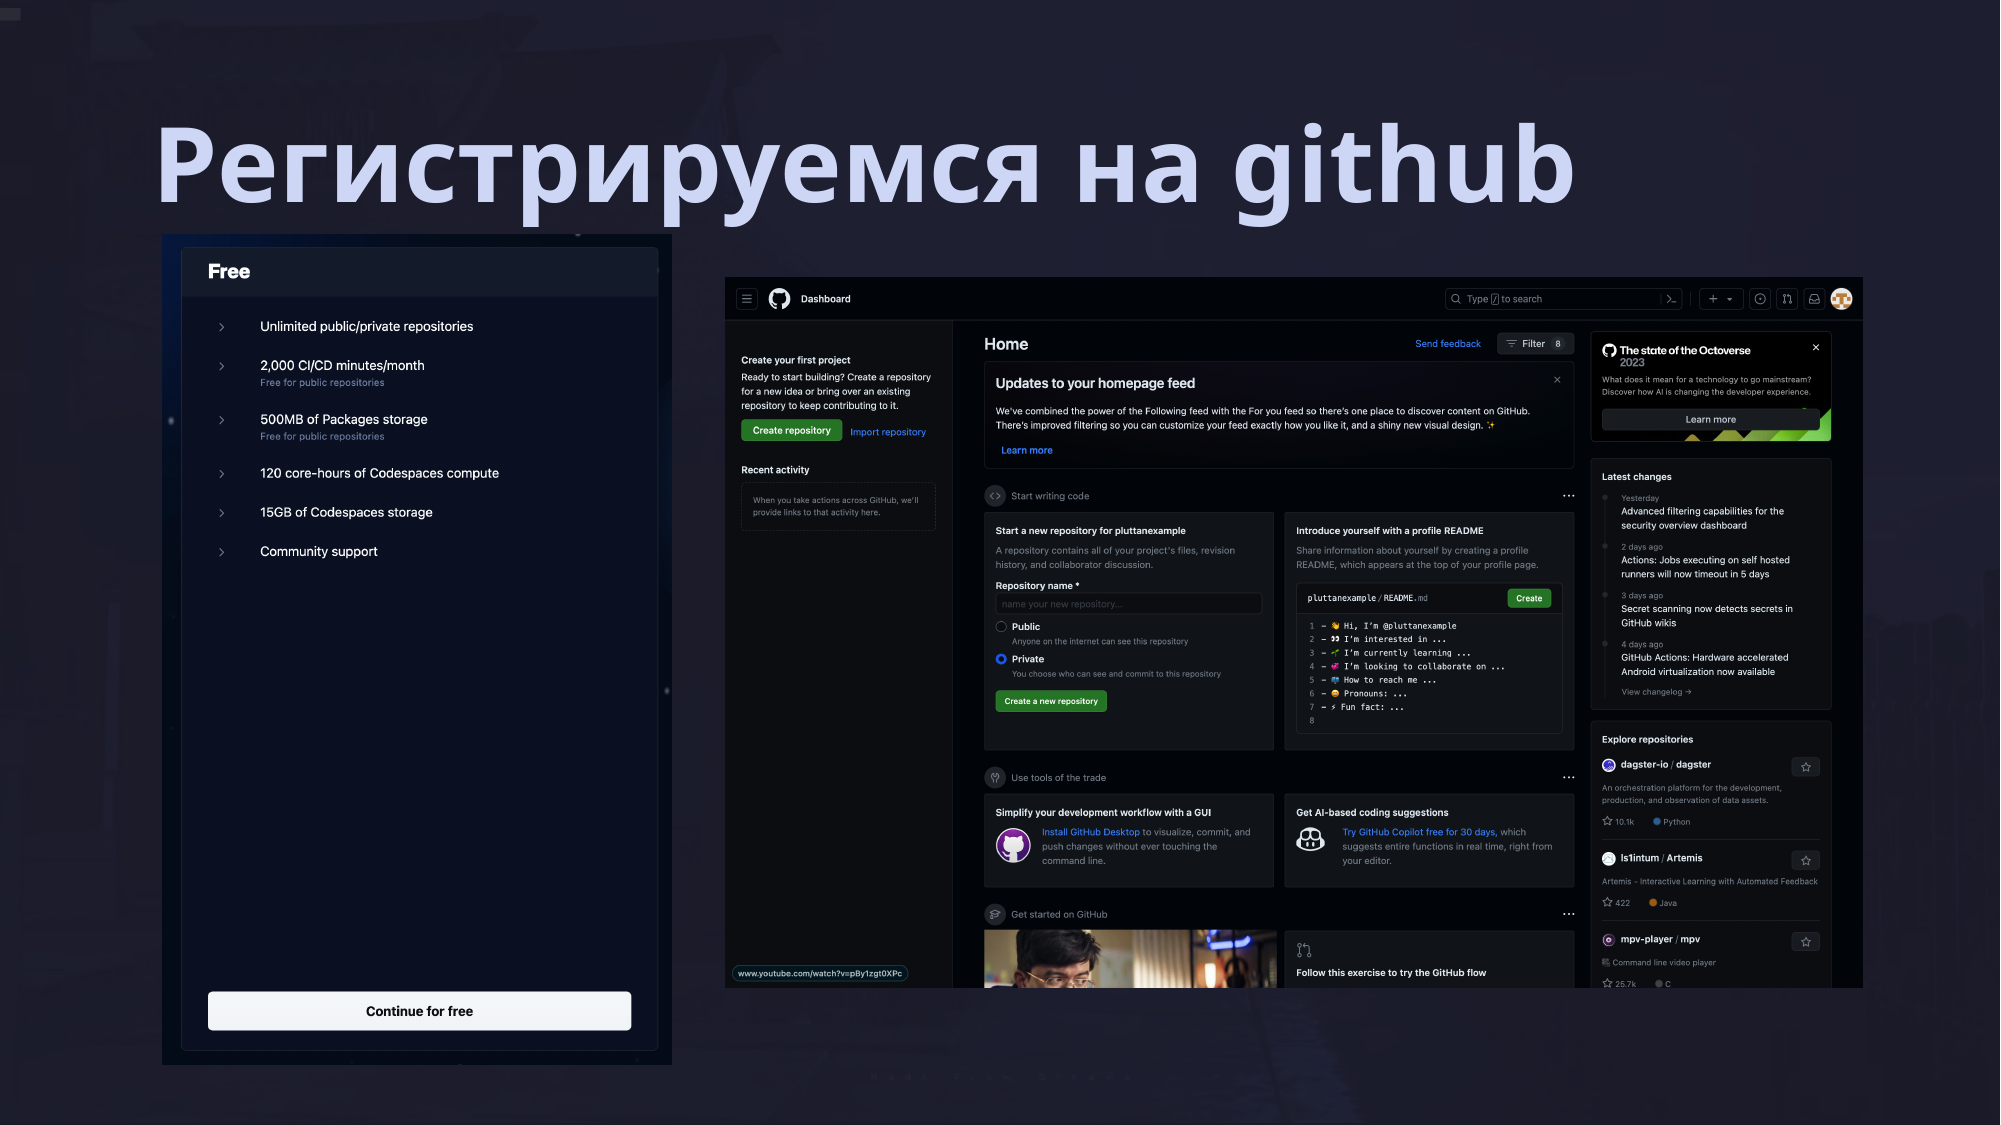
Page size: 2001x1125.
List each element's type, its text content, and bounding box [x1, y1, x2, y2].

picture [162, 234, 672, 1065]
picture [725, 277, 1863, 988]
title Регистрируемся на github [137, 59, 1863, 278]
